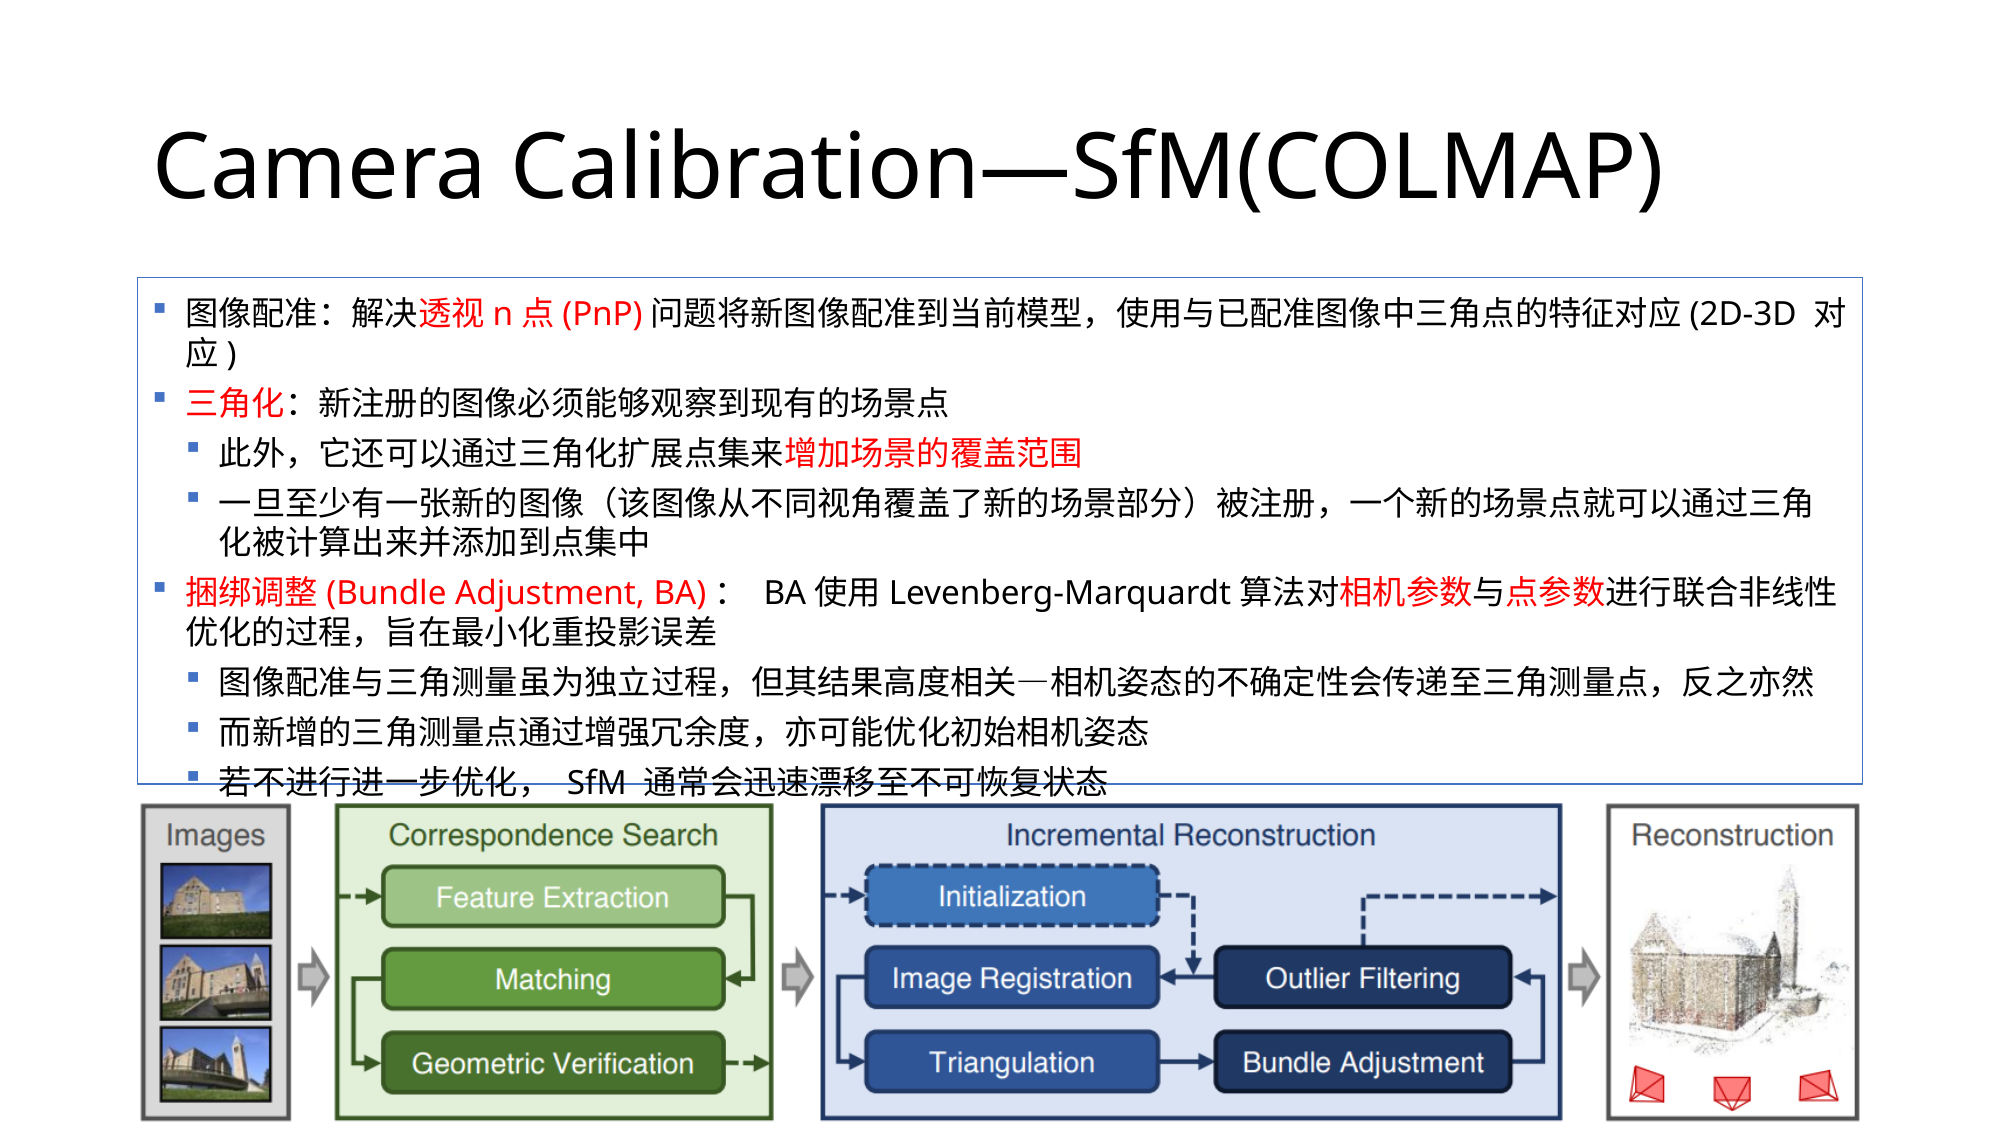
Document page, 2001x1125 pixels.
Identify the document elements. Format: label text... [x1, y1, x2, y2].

picture [137, 801, 1863, 1125]
title Camera Calibration—SfM(COLMAP) [137, 59, 1863, 277]
text_box 图像配准：解决透视n点(PnP)问题将新图像配准到当前模型，使用与已配准图像中三角点的特征对应(2D-3D 对应) 三角化：新注册的图像必须能够观察到现有的场景点 此外，它还可以通过三角化扩展点集来增加场景的覆盖范围 一旦至少有一张新的图像（该图像从不同视角覆盖了新的场景部分）被注册，一个新的场景点就可以通过三角化被计算出来并添加到点集中 捆绑调整(Bundle Adjustment, BA)： BA使用Levenberg-Marquardt算法对相机参数与点参数进行联合非线性优化的过程，旨在最小化重投影误差 图像配准与三角测量虽为独立过程，但其结果高度相关—相机姿态的不确定性会传递至三角测量点，反之亦然 而新增的三角测量点通过增强冗余度，亦可能优化初始相机姿态 若不进行进一步优化， SfM 通常会迅速漂移至不可恢复状态 [137, 277, 1863, 784]
